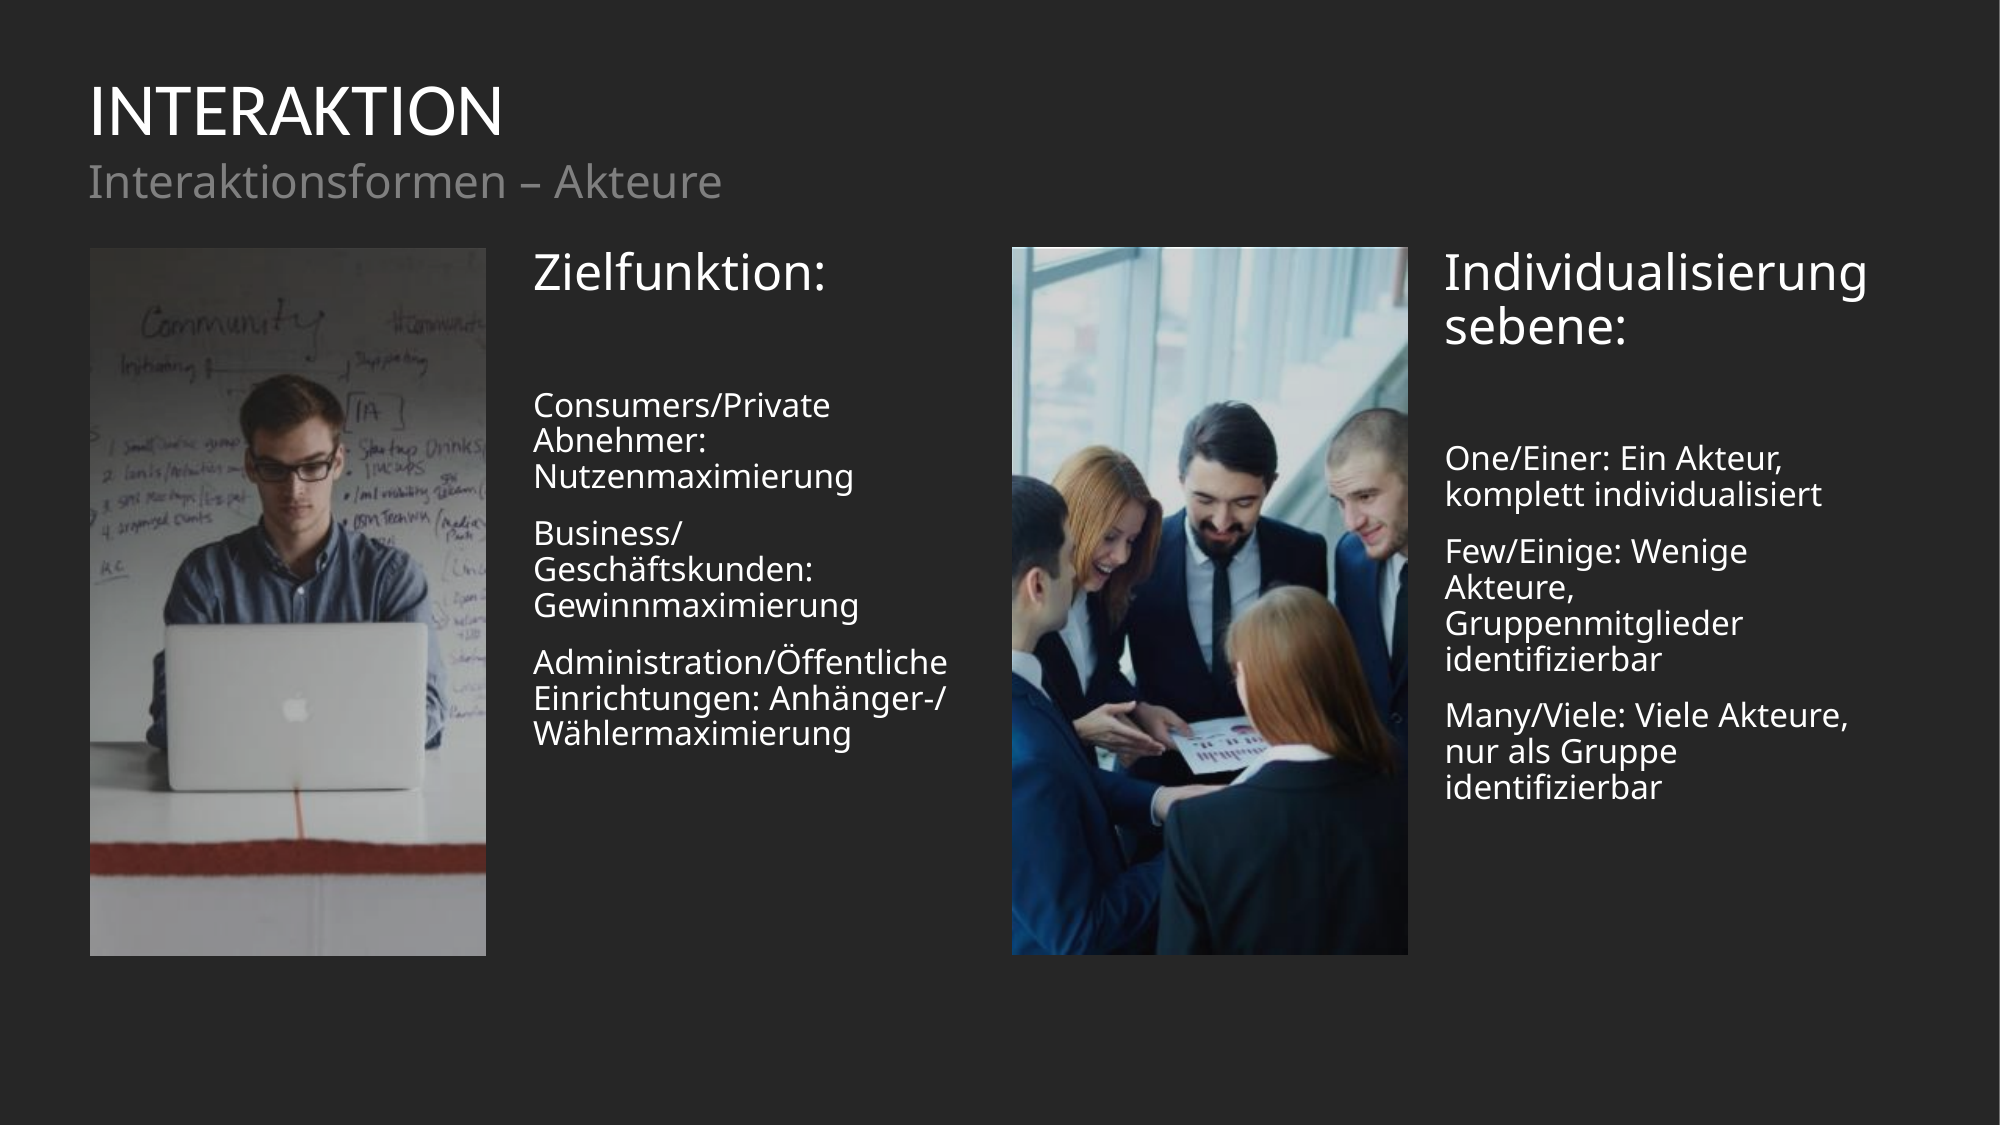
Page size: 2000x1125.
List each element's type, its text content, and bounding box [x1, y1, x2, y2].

list Individualisierungsebene: One/Einer: Ein Akteur, komplett individualisiert Few/Einige: Wenige Akteure, Gruppenmitglieder identifizierbar Many/Viele: Viele Akteure, nur als Gruppe identifizierbar [1412, 248, 1878, 956]
picture [90, 248, 487, 956]
picture [1011, 247, 1408, 955]
list Interaktionsformen – Akteure [88, 159, 1911, 248]
list Zielfunktion: Consumers/Private Abnehmer: Nutzenmaximierung Business/Geschäftskunden: Gewinnmaximierung Administration/Öffentliche Einrichtungen: Anhänger-/ Wählermaximierung [488, 248, 960, 956]
title INTERAKTION [88, 70, 1911, 159]
